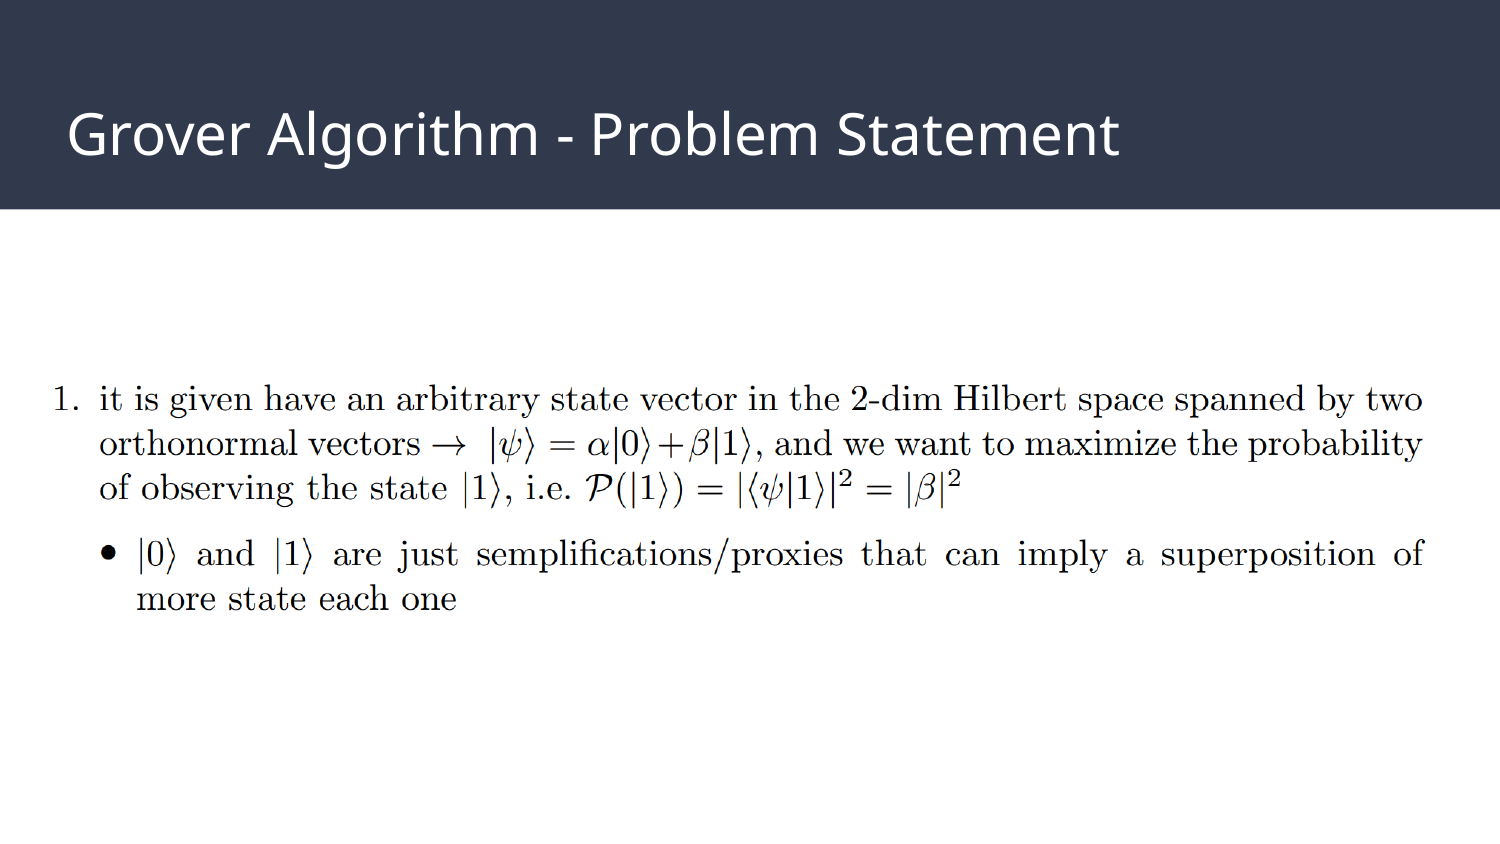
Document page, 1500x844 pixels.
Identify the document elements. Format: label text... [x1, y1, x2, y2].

title Grover Algorithm - Problem Statement [51, 82, 1449, 185]
picture [43, 358, 1457, 628]
